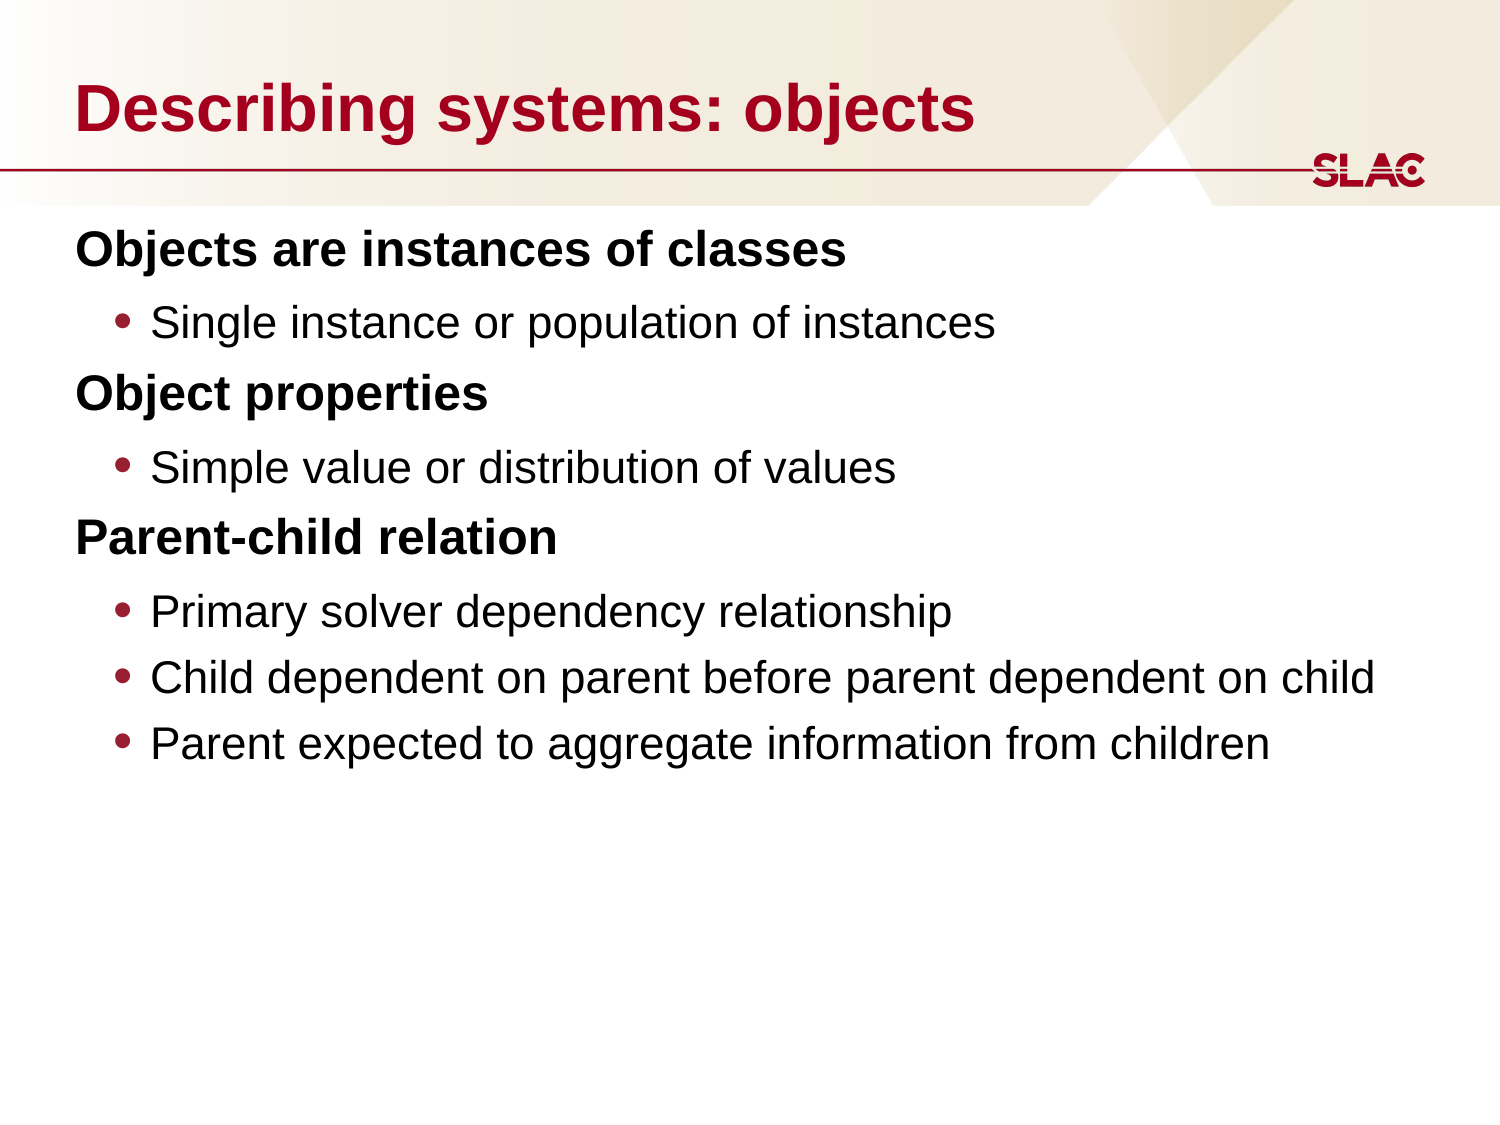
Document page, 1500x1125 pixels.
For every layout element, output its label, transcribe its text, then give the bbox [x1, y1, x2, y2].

list Objects are instances of classes Single instance or population of instances Object properties Simple value or distribution of values Parent-child relation Primary solver dependency relationship Child dependent on parent before parent dependent on child Parent expected to aggregate information from children [75, 203, 1406, 1035]
picture [0, 0, 1500, 206]
title Describing systems: objects [74, 21, 1404, 145]
